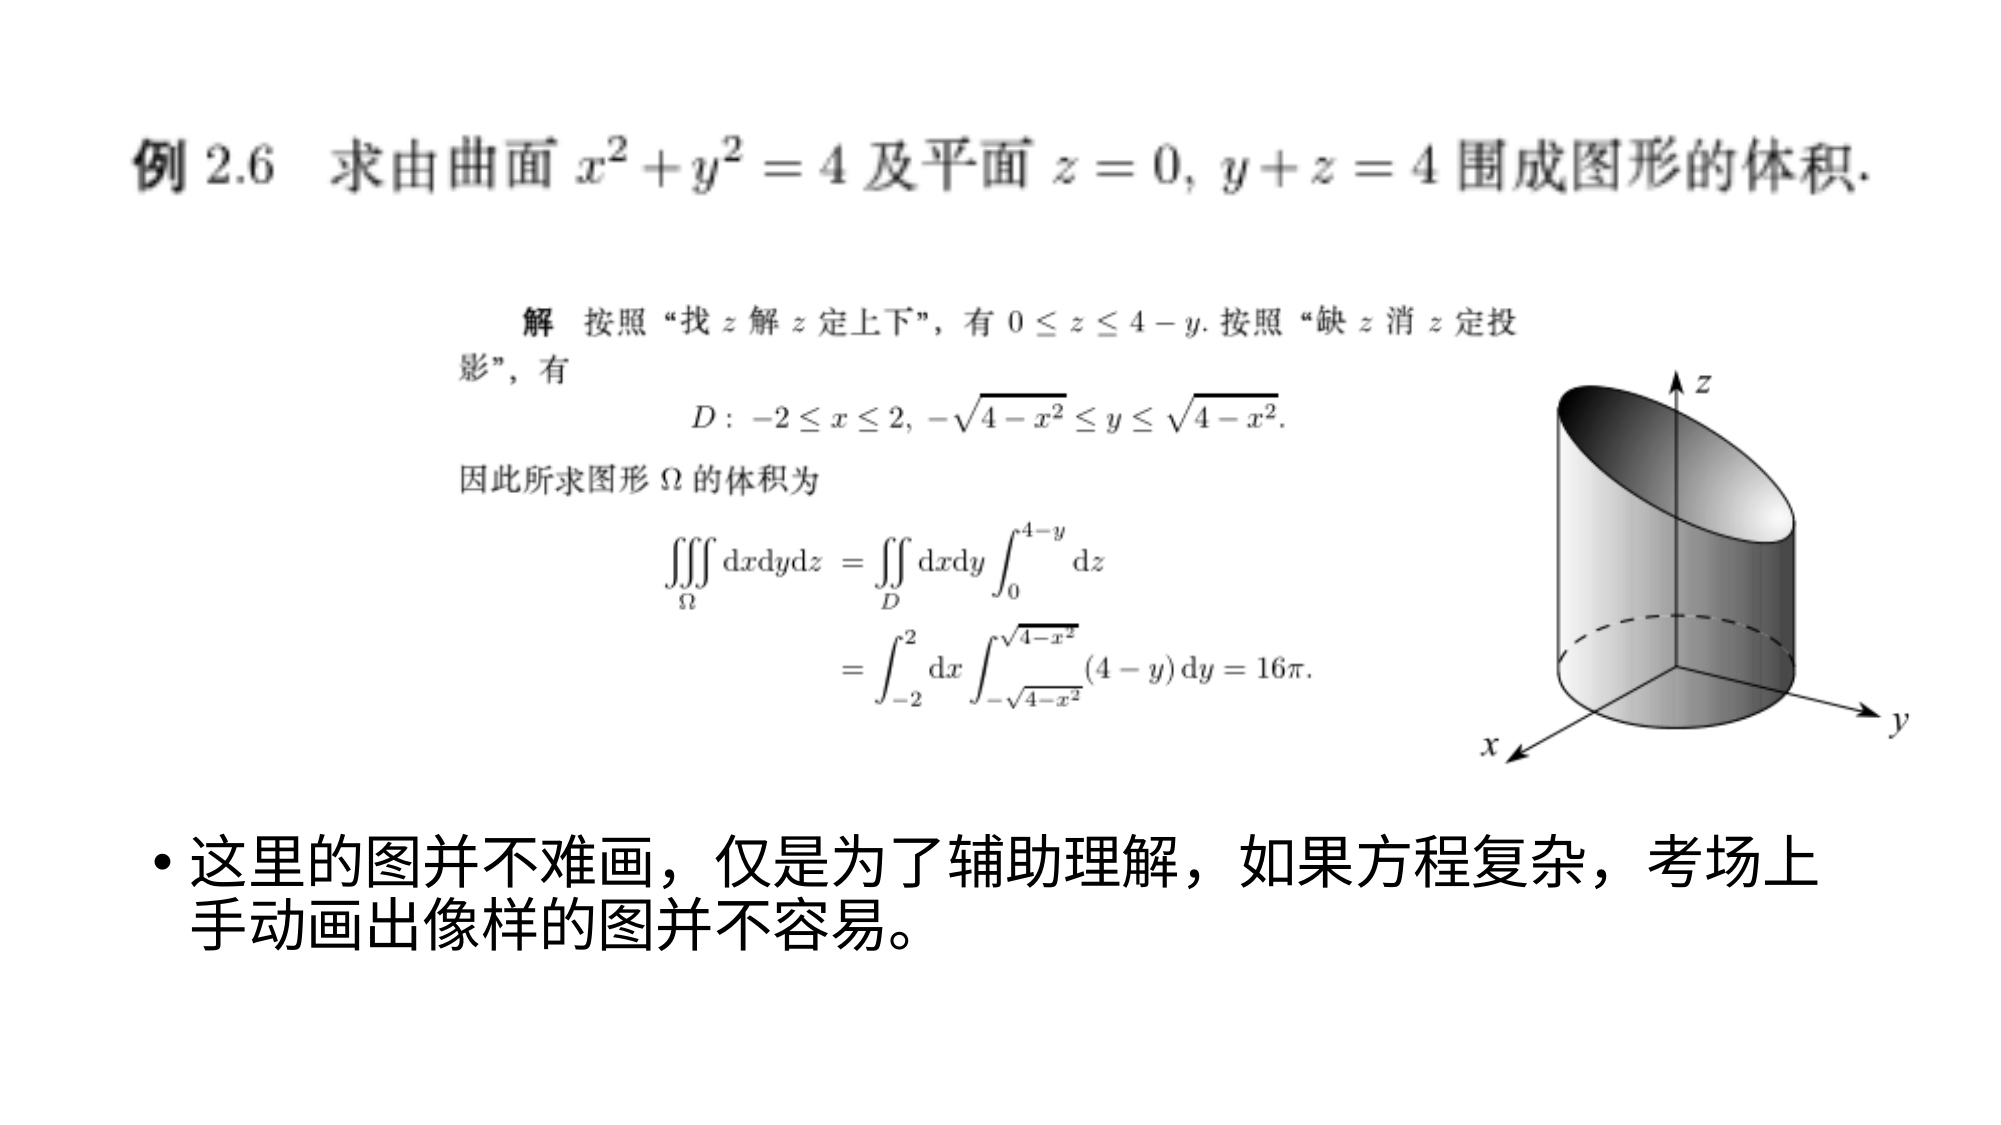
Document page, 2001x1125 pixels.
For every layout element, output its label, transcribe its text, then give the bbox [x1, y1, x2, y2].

list 这里的图并不难画，仅是为了辅助理解，如果方程复杂，考场上手动画出像样的图并不容易。 [137, 825, 1863, 985]
picture [103, 111, 1896, 218]
picture [428, 299, 1963, 772]
